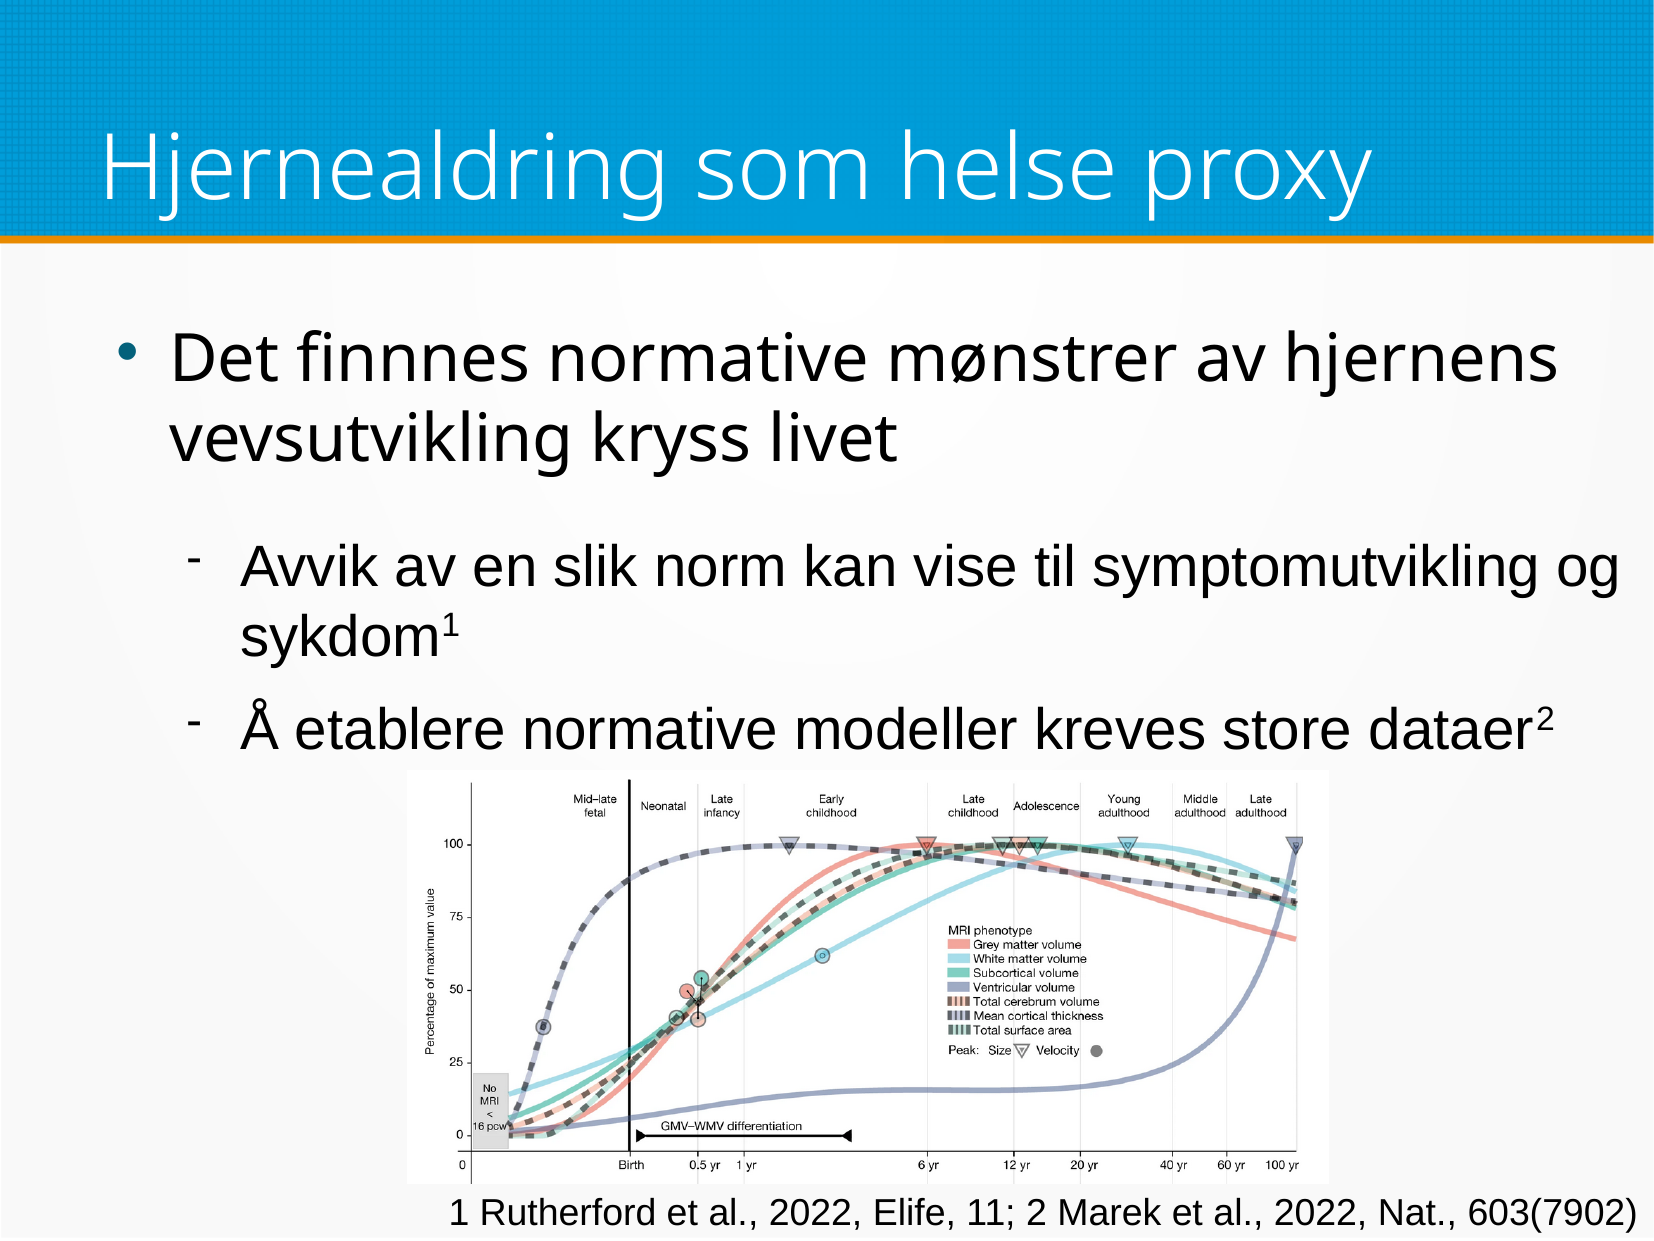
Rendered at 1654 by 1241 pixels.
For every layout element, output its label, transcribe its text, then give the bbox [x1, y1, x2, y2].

title Hjernealdring som helse proxy [98, 19, 1654, 227]
text_box 1 Rutherford et al., 2022, Elife, 11; 2 Marek et al., 2022, Nat., 603(7902) [433, 1181, 1654, 1240]
picture [0, 236, 1654, 1241]
list Det finnnes normative mønstrer av hjernens vevsutvikling kryss livet Avvik av en slik norm kan vise til symptomutvikling og sykdom1 Å etablere normative modeller kreves store dataer2 [98, 315, 1654, 827]
